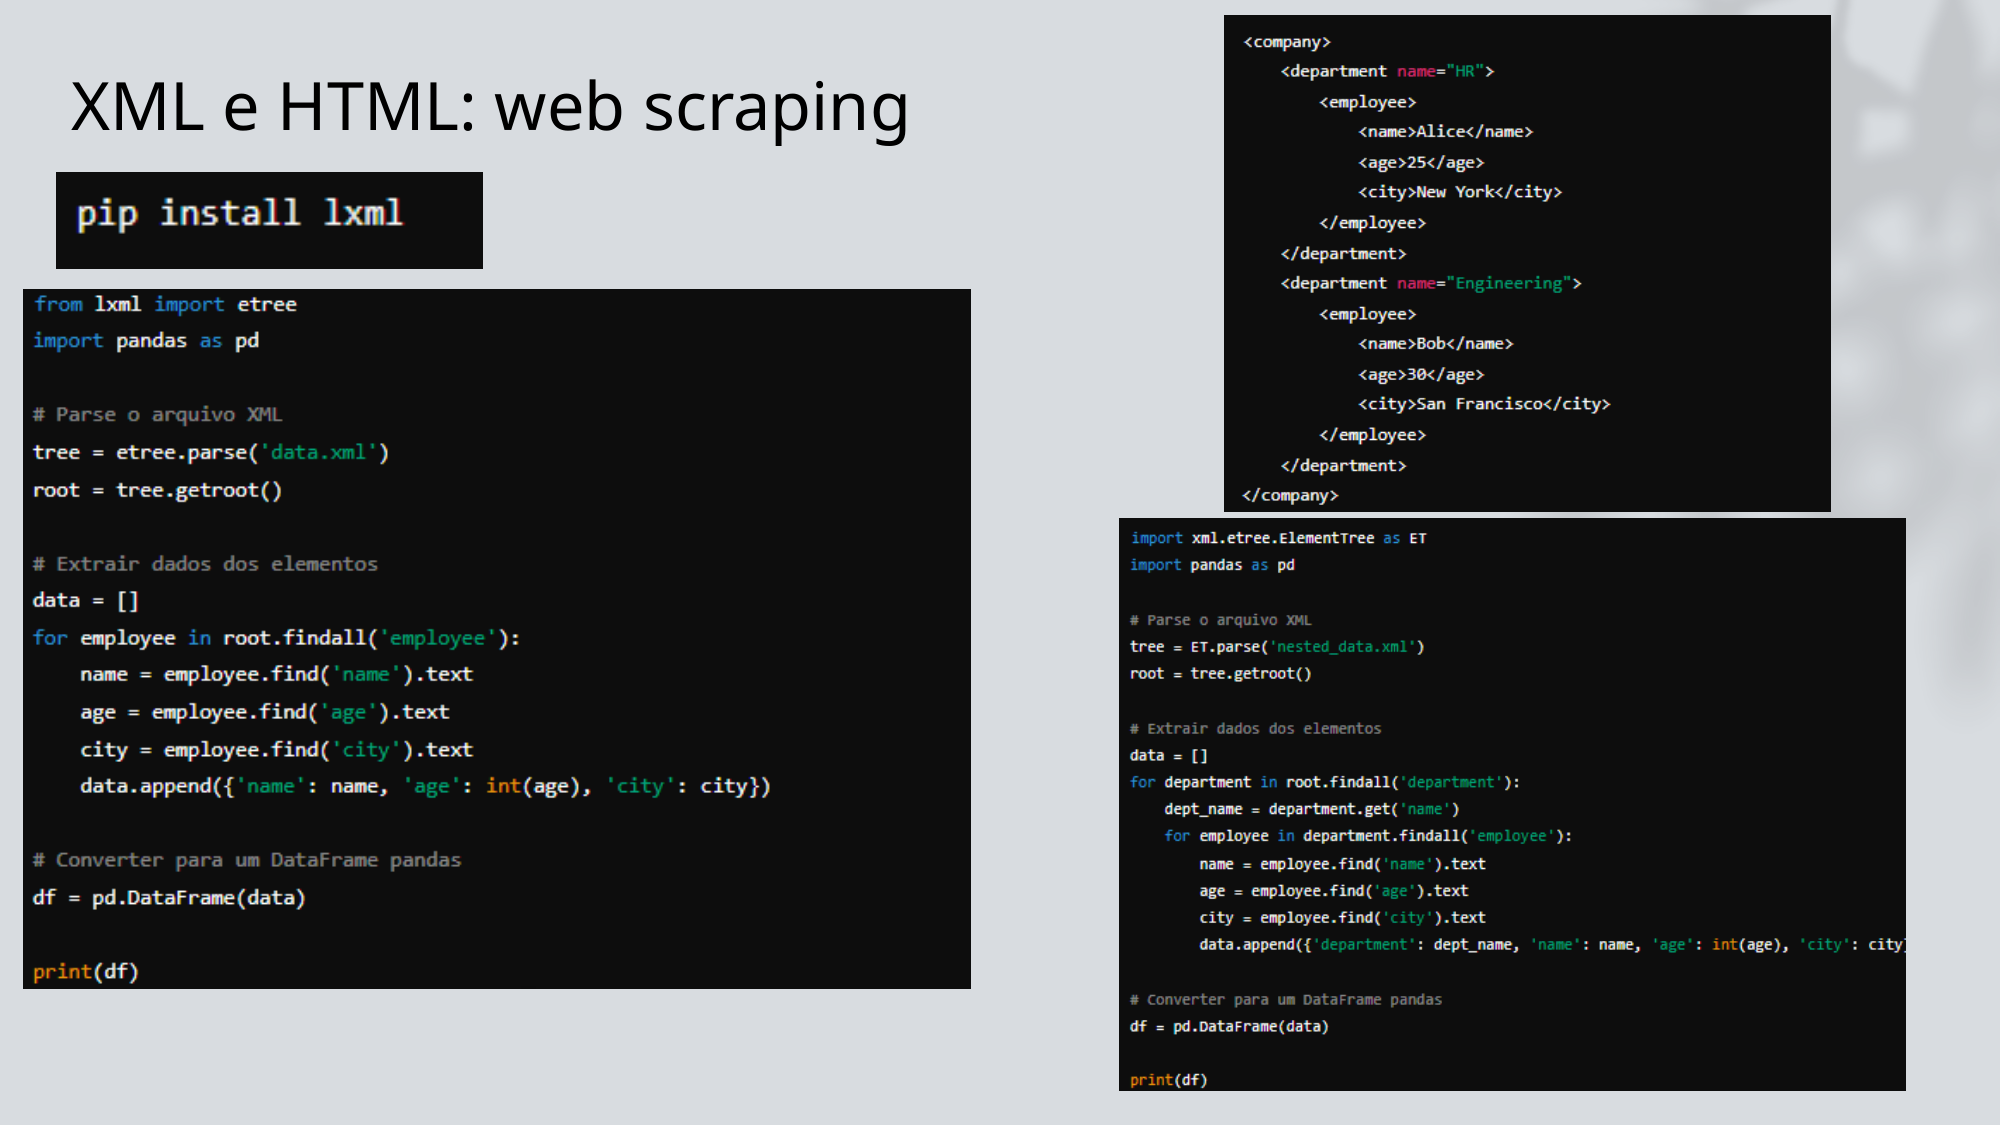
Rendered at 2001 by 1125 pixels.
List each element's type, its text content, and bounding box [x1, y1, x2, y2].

picture [23, 289, 971, 989]
picture [56, 172, 483, 269]
picture [1224, 15, 1831, 512]
picture [1118, 517, 1906, 1091]
text_box XML e HTML: web scraping [56, 56, 1224, 152]
